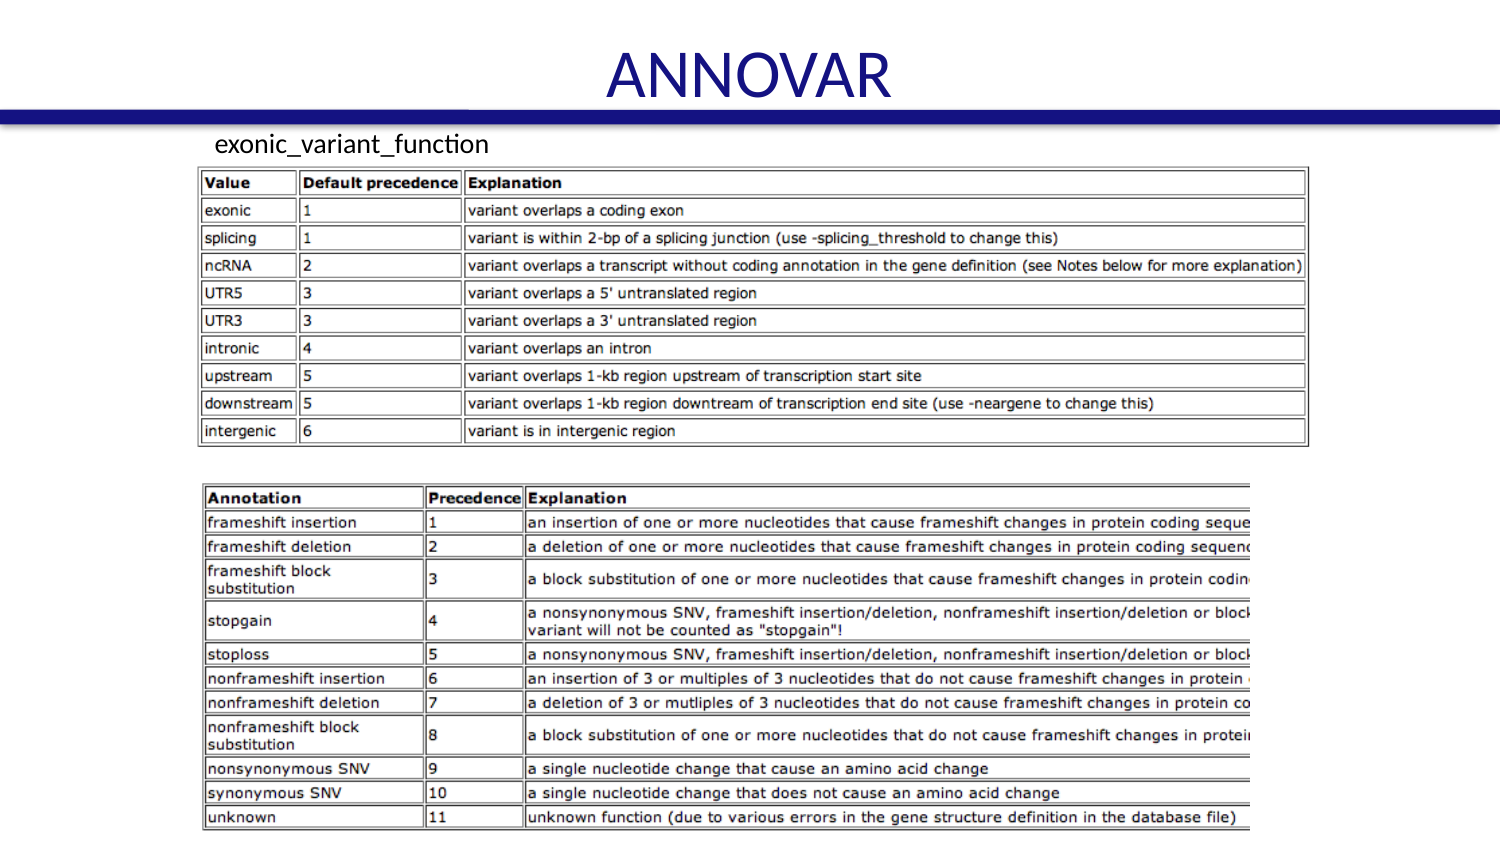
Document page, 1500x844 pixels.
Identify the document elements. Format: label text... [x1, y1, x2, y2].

picture [188, 163, 1315, 453]
picture [196, 477, 1250, 844]
text_box exonic_variant_function [199, 117, 505, 161]
title ANNOVAR [75, 0, 1425, 141]
